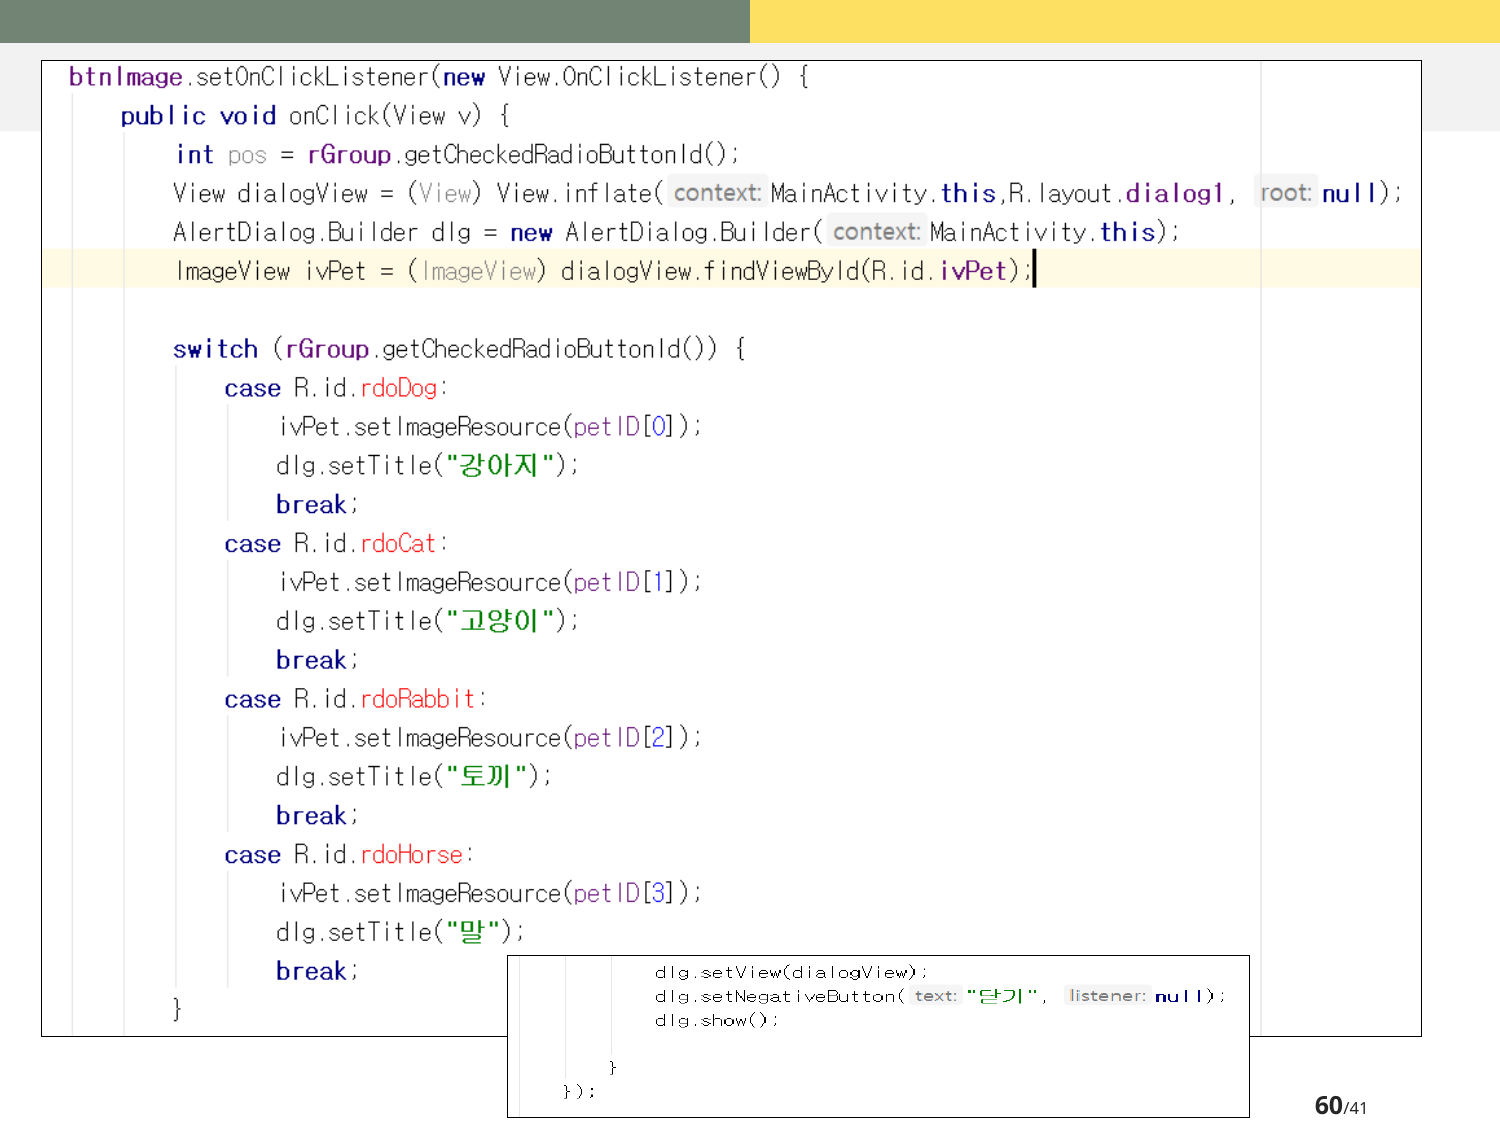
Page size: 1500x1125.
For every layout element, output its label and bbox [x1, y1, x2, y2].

picture [41, 60, 1422, 1118]
